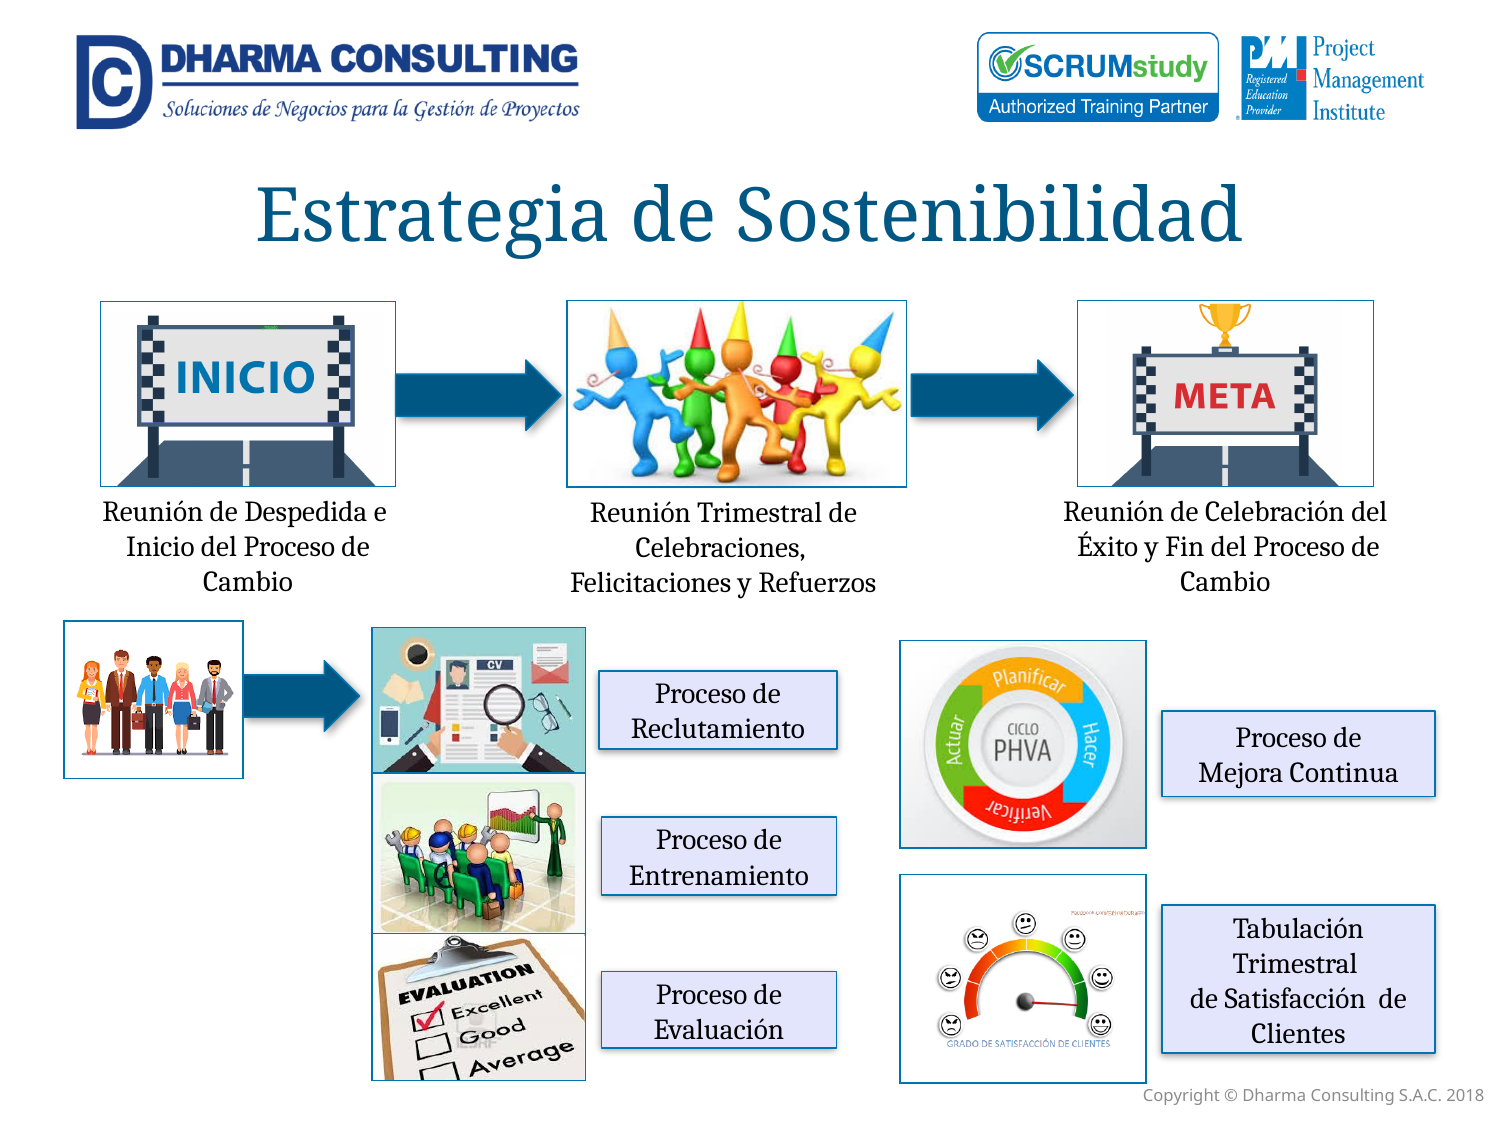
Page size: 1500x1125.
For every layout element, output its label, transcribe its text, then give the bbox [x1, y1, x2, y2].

picture [977, 32, 1219, 122]
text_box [64, 300, 1436, 1083]
picture [1232, 33, 1428, 123]
title Estrategia de Sostenibilidad [87, 149, 1413, 275]
picture [72, 19, 582, 138]
